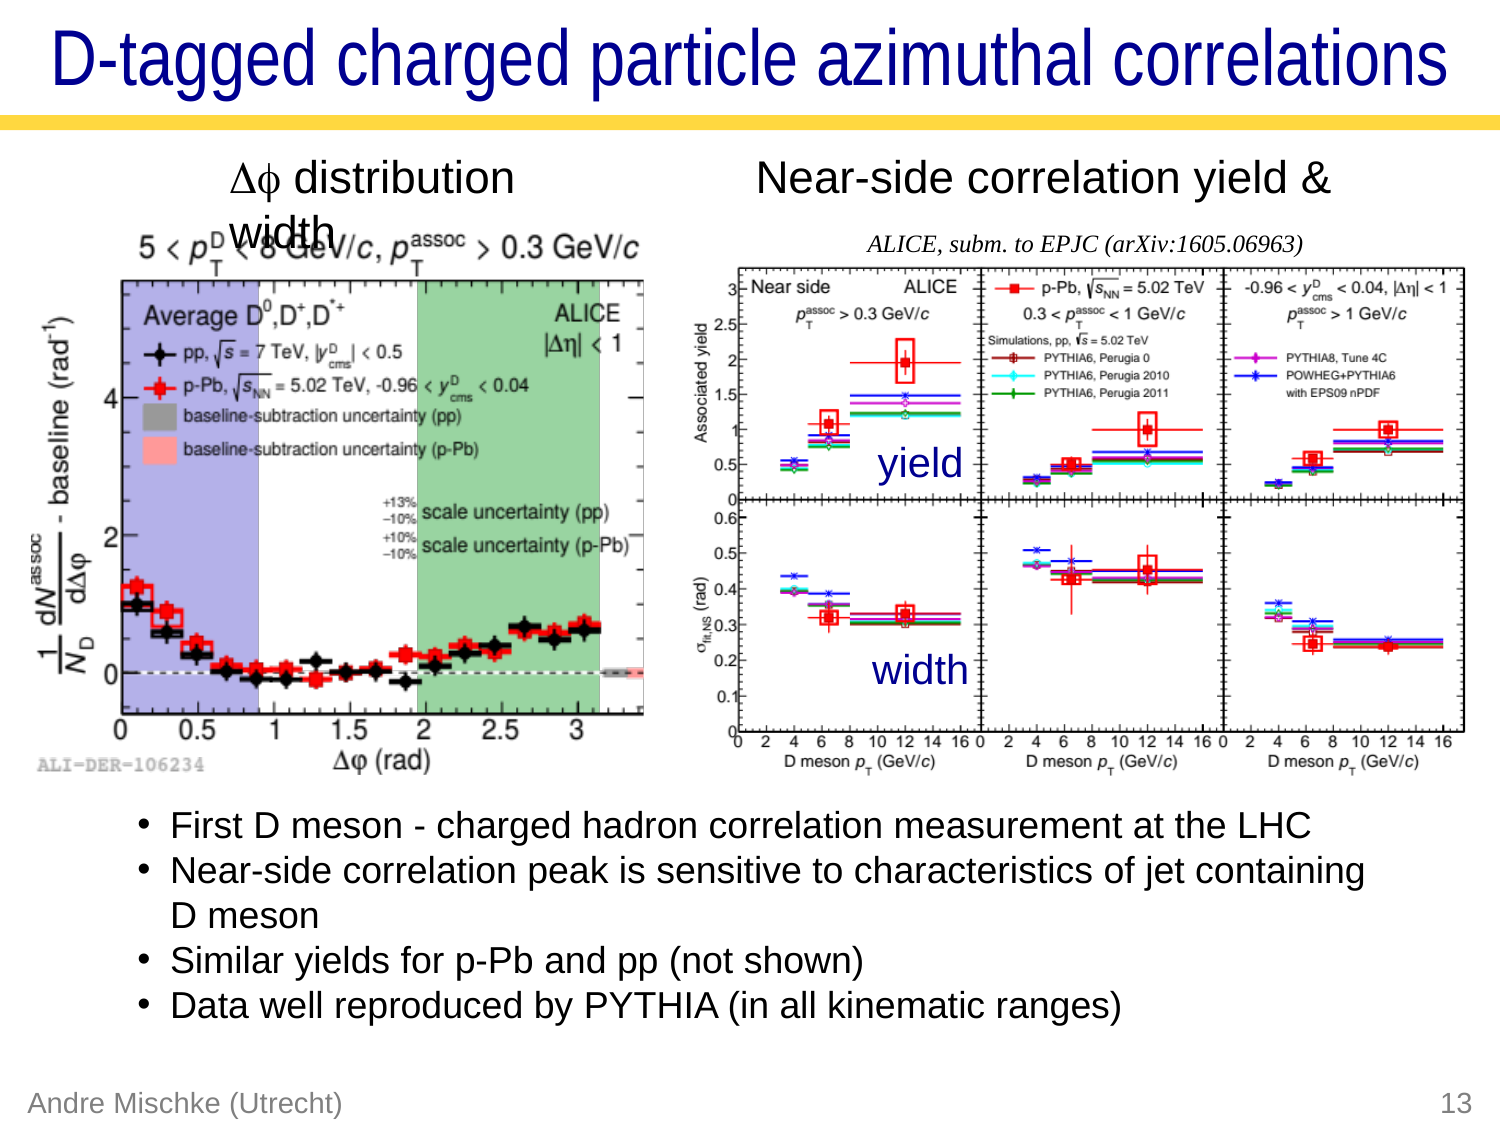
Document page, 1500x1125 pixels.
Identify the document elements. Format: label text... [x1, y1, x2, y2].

picture [30, 229, 644, 775]
text_box Andre Mischke (Utrecht) [12, 1077, 395, 1125]
text_box <number> [1137, 1077, 1488, 1125]
text_box Df distribution Near-side correlation yield & width [214, 140, 1467, 211]
text_box ALICE, subm. to EPJC (arXiv:1605.06963) [852, 220, 1319, 244]
text_box D-tagged charged particle azimuthal correlations [35, 0, 1467, 109]
picture [672, 246, 1497, 779]
text_box First D meson - charged hadron correlation measurement at the LHC Near-side correlation peak is sensitive to characteristics of jet containing D meson Similar yields for p-Pb and pp (not shown) Data well reproduced by PYTHIA (in all kinematic ranges) [122, 793, 1389, 1072]
